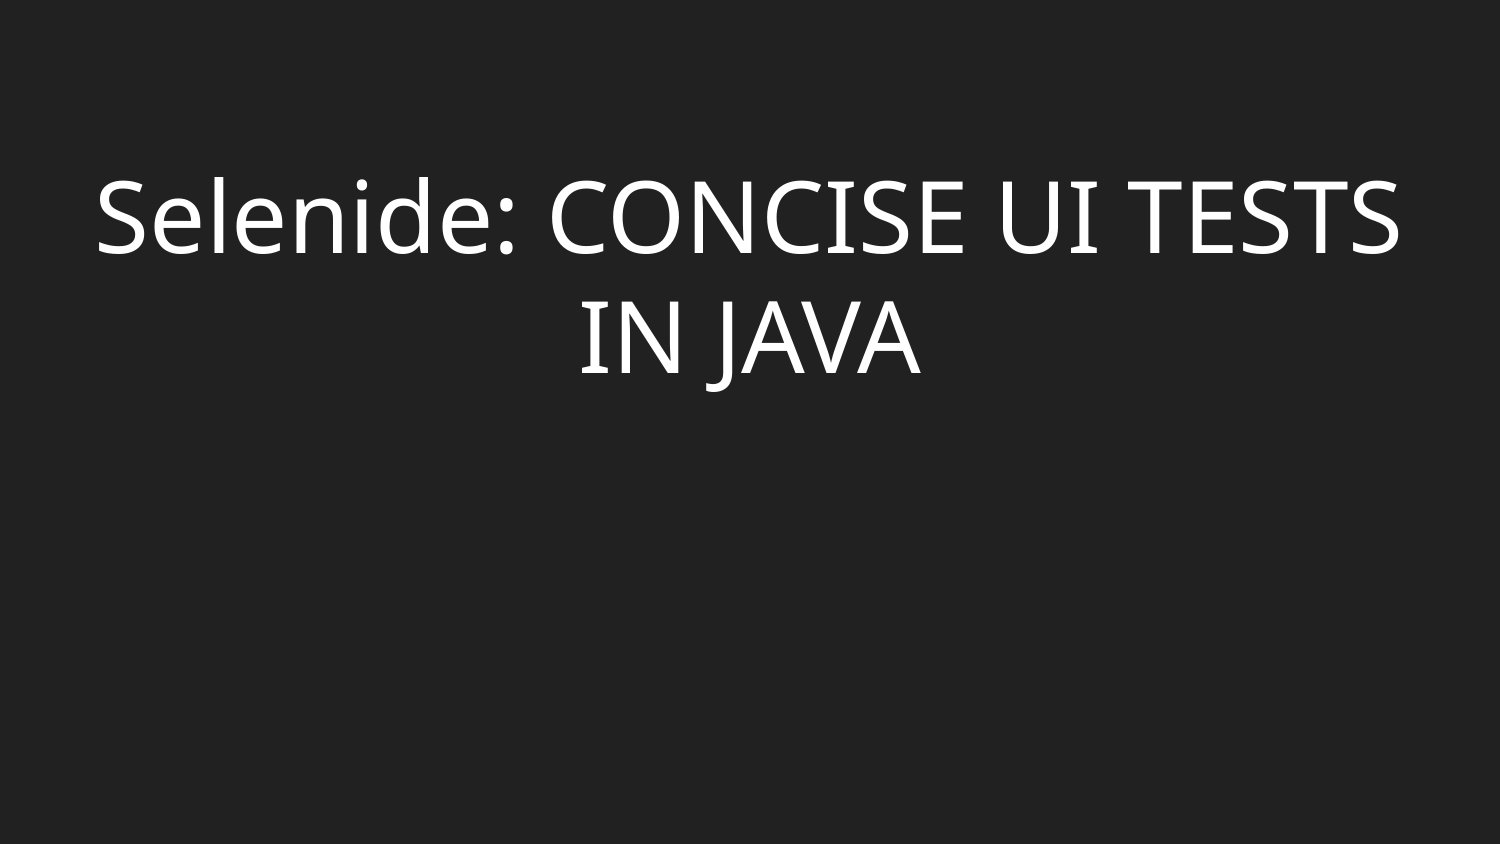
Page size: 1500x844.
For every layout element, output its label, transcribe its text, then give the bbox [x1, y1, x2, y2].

title Selenide: CONCISE UI TESTS IN JAVA [51, 72, 1449, 409]
